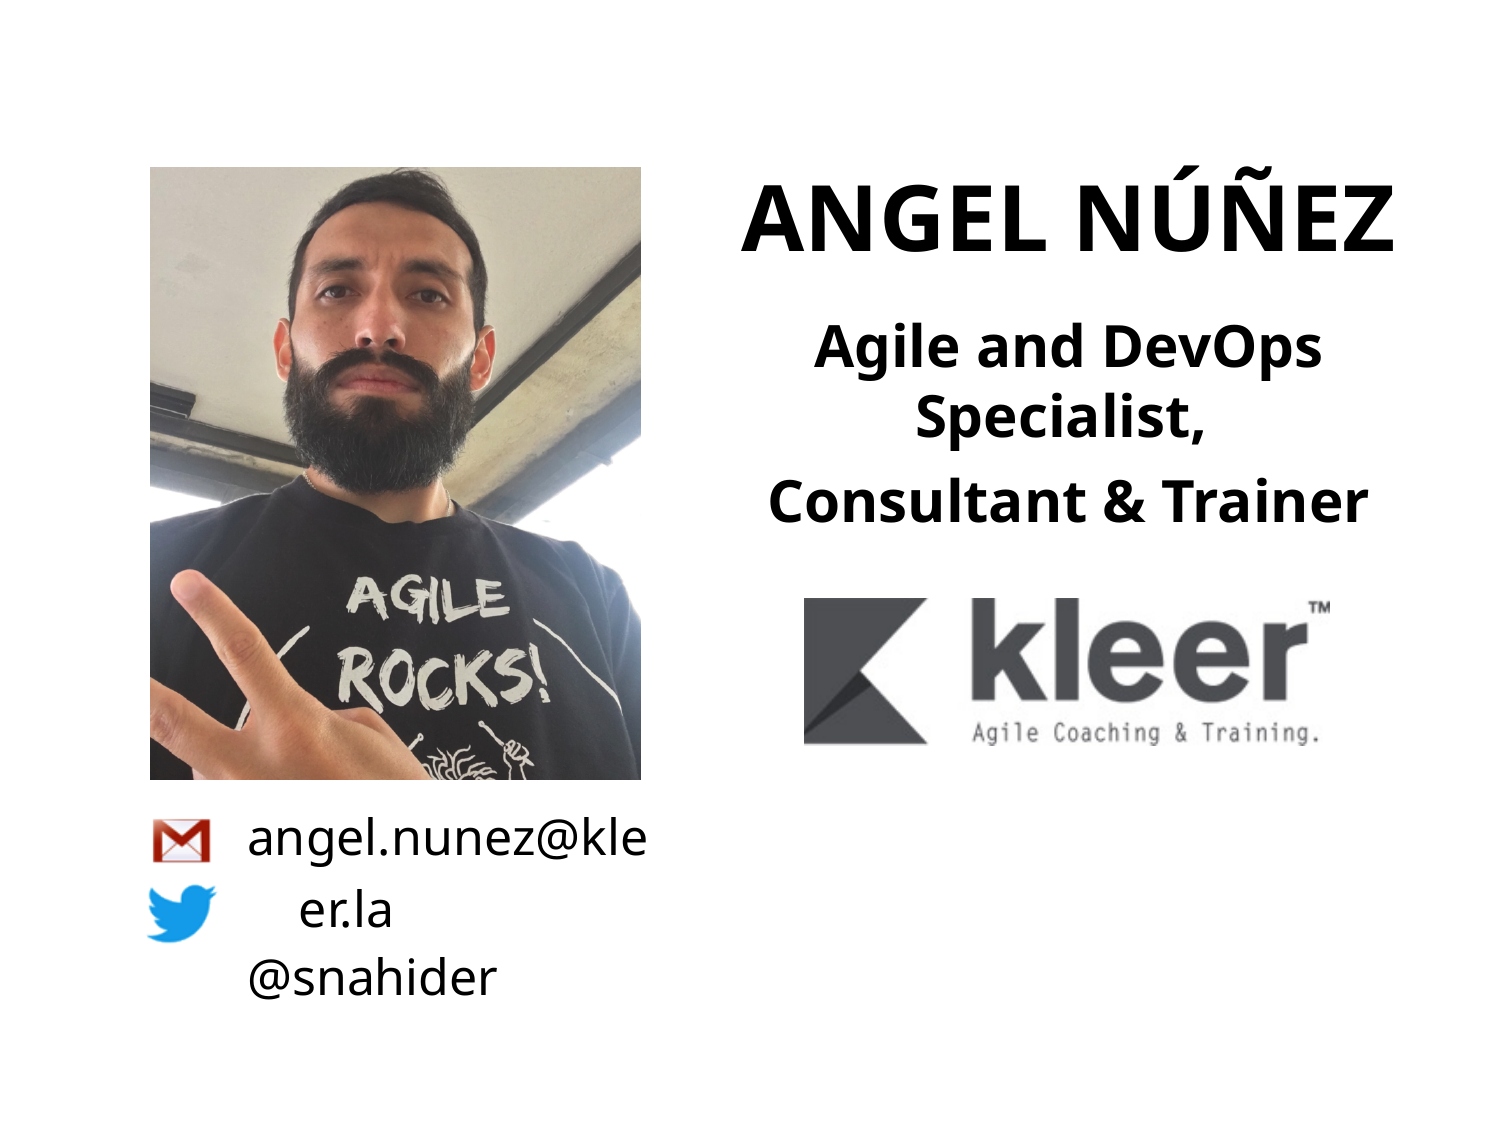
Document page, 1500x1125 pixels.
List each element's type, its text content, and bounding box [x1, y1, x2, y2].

picture [122, 808, 242, 974]
picture [804, 598, 1330, 746]
picture [150, 167, 642, 780]
text_box angel.nunez@kleer.la @snahider [231, 786, 669, 958]
text_box ANGEL NÚÑEZ Agile and DevOps Specialist, Consultant & Trainer [691, 200, 1447, 494]
